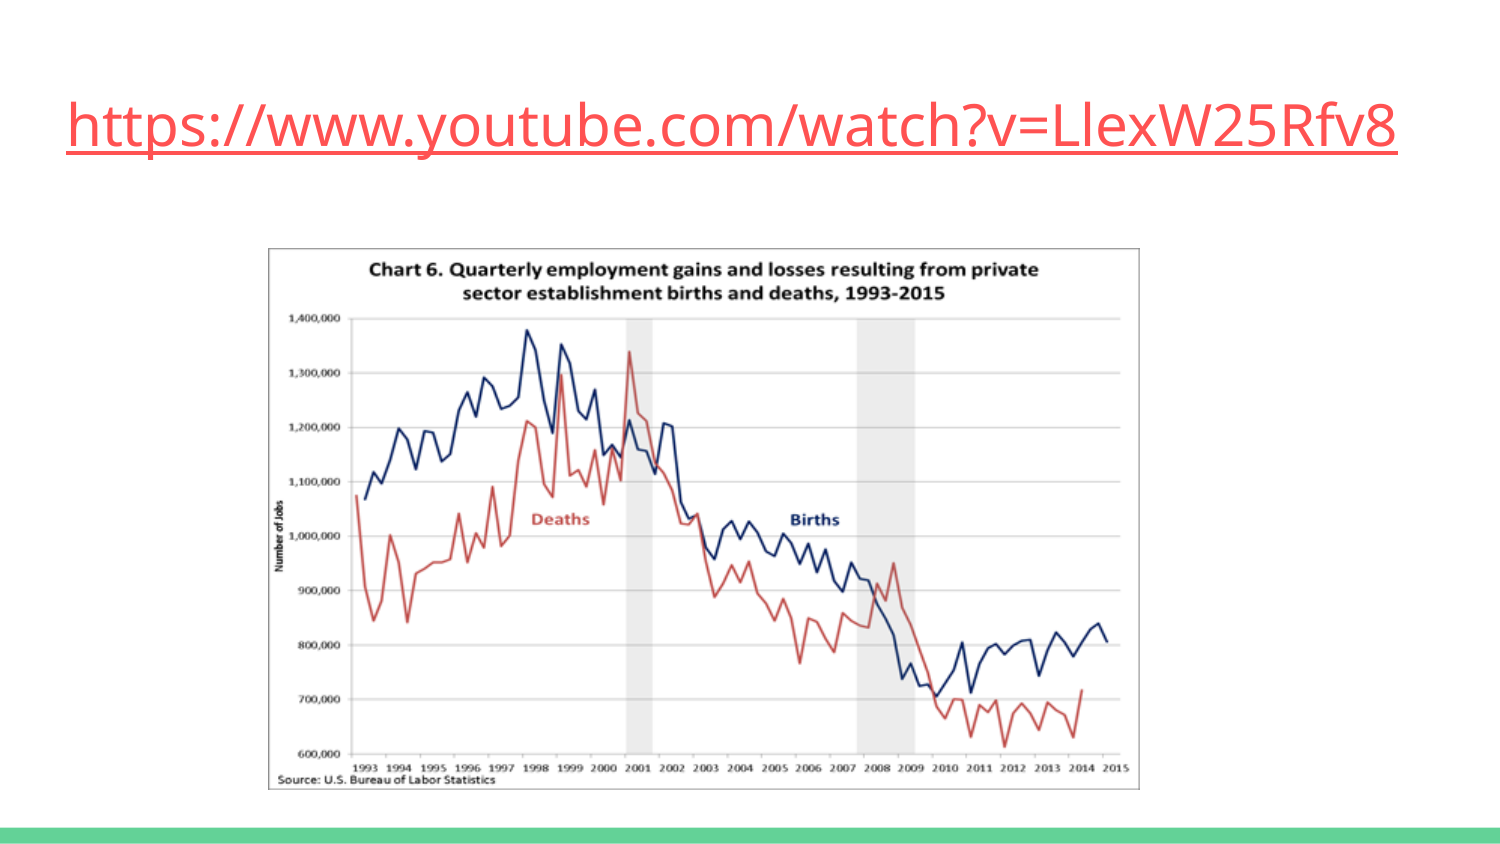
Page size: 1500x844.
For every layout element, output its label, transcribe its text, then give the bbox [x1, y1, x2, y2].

title https://www.youtube.com/watch?v=LlexW25Rfv8 [51, 72, 1449, 167]
picture [267, 248, 1140, 790]
